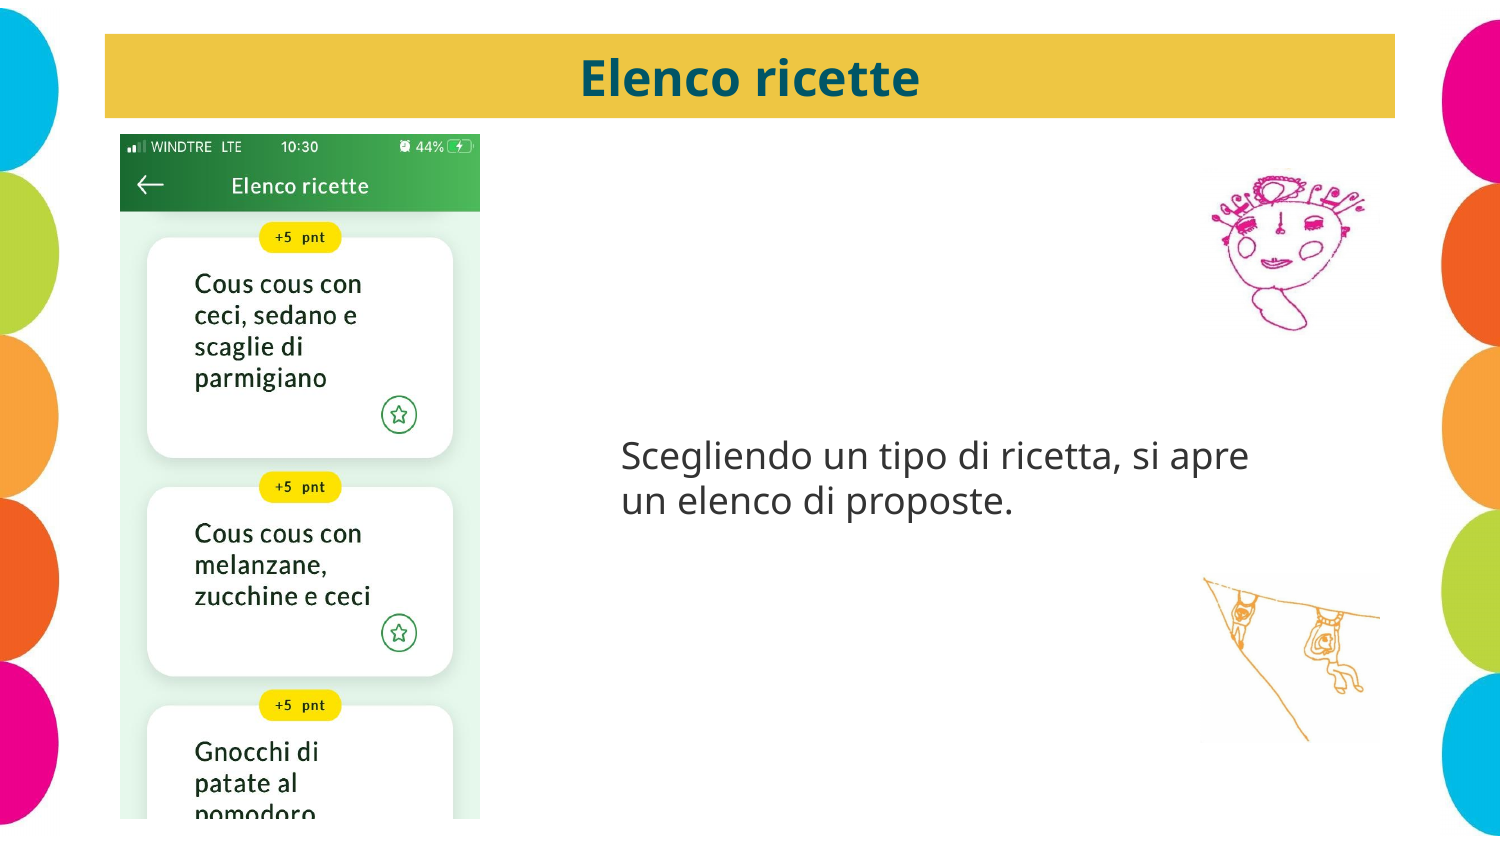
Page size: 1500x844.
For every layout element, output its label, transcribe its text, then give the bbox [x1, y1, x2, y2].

picture [1439, 8, 1500, 836]
text_box Scegliendo un tipo di ricetta, si apre un elenco di proposte. [599, 135, 1275, 819]
text_box [104, 33, 1395, 119]
picture [1199, 573, 1380, 743]
picture [0, 8, 60, 836]
picture [119, 134, 480, 819]
picture [1199, 168, 1380, 338]
text_box Elenco ricette [119, 42, 1380, 110]
